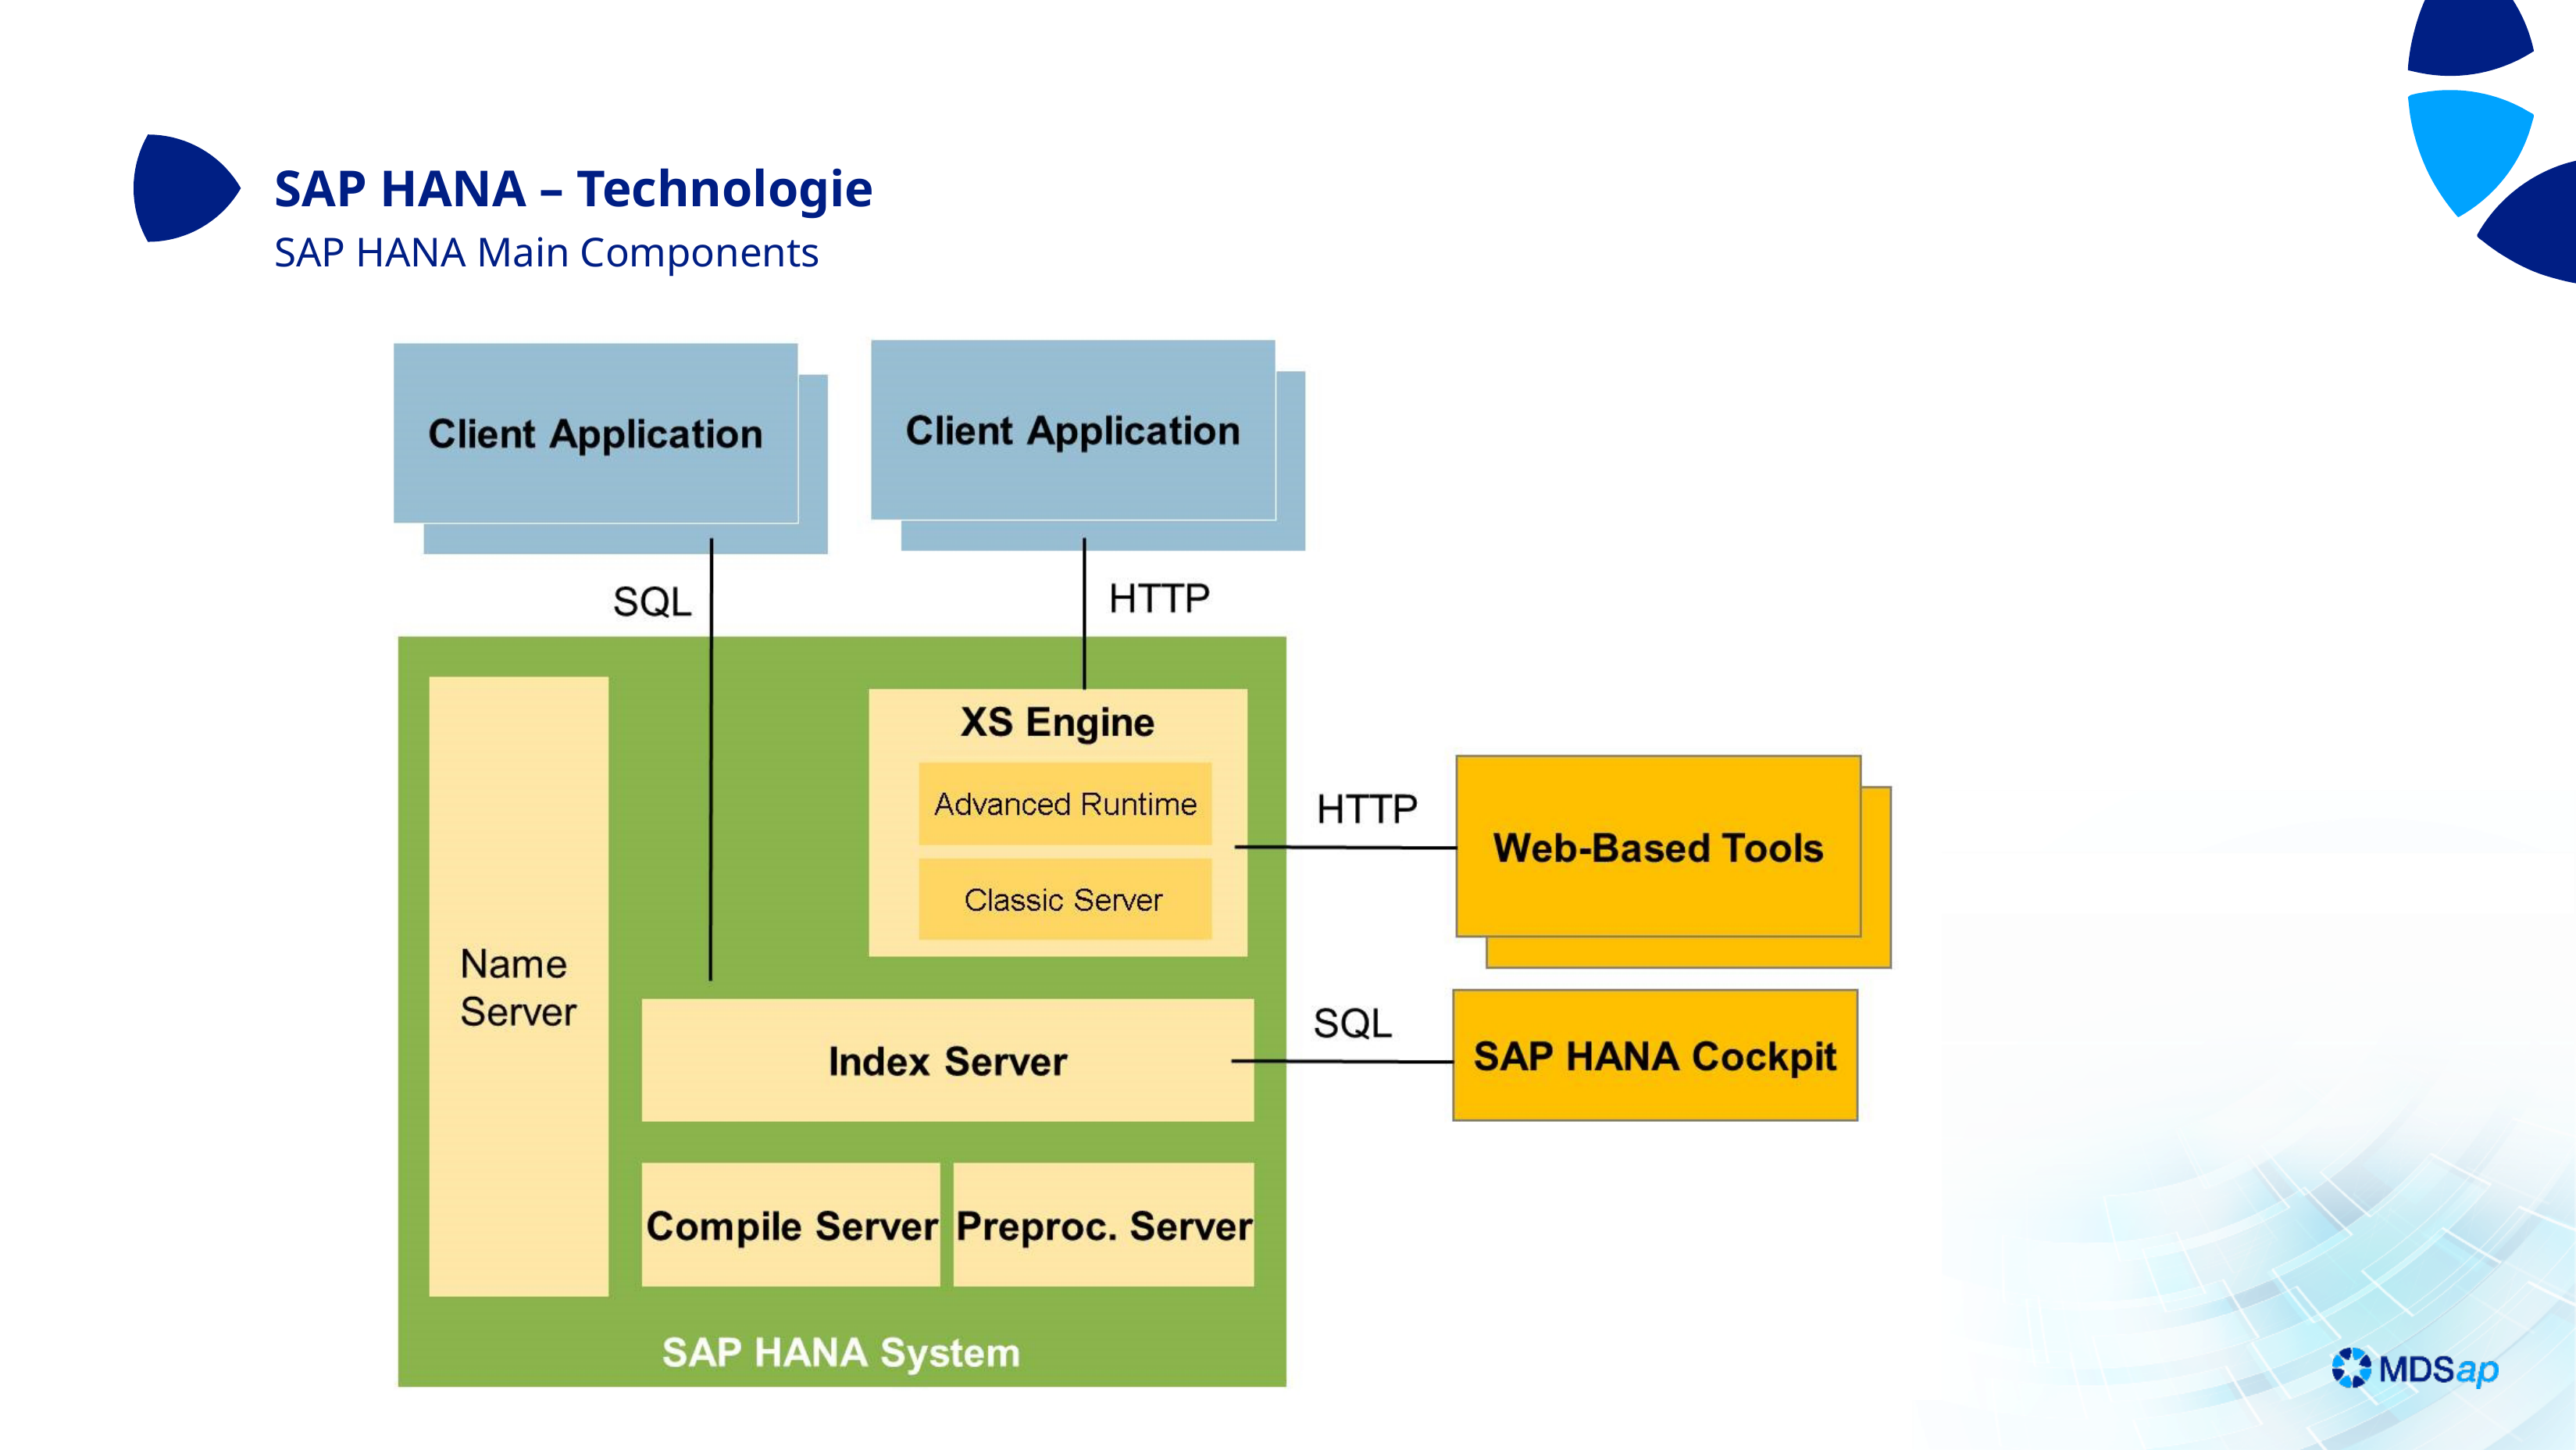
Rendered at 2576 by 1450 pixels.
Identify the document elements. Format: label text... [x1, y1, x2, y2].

list SAP HANA – Technologie [262, 158, 2275, 217]
picture [341, 326, 2576, 1450]
list SAP HANA Main Components [262, 227, 2275, 305]
